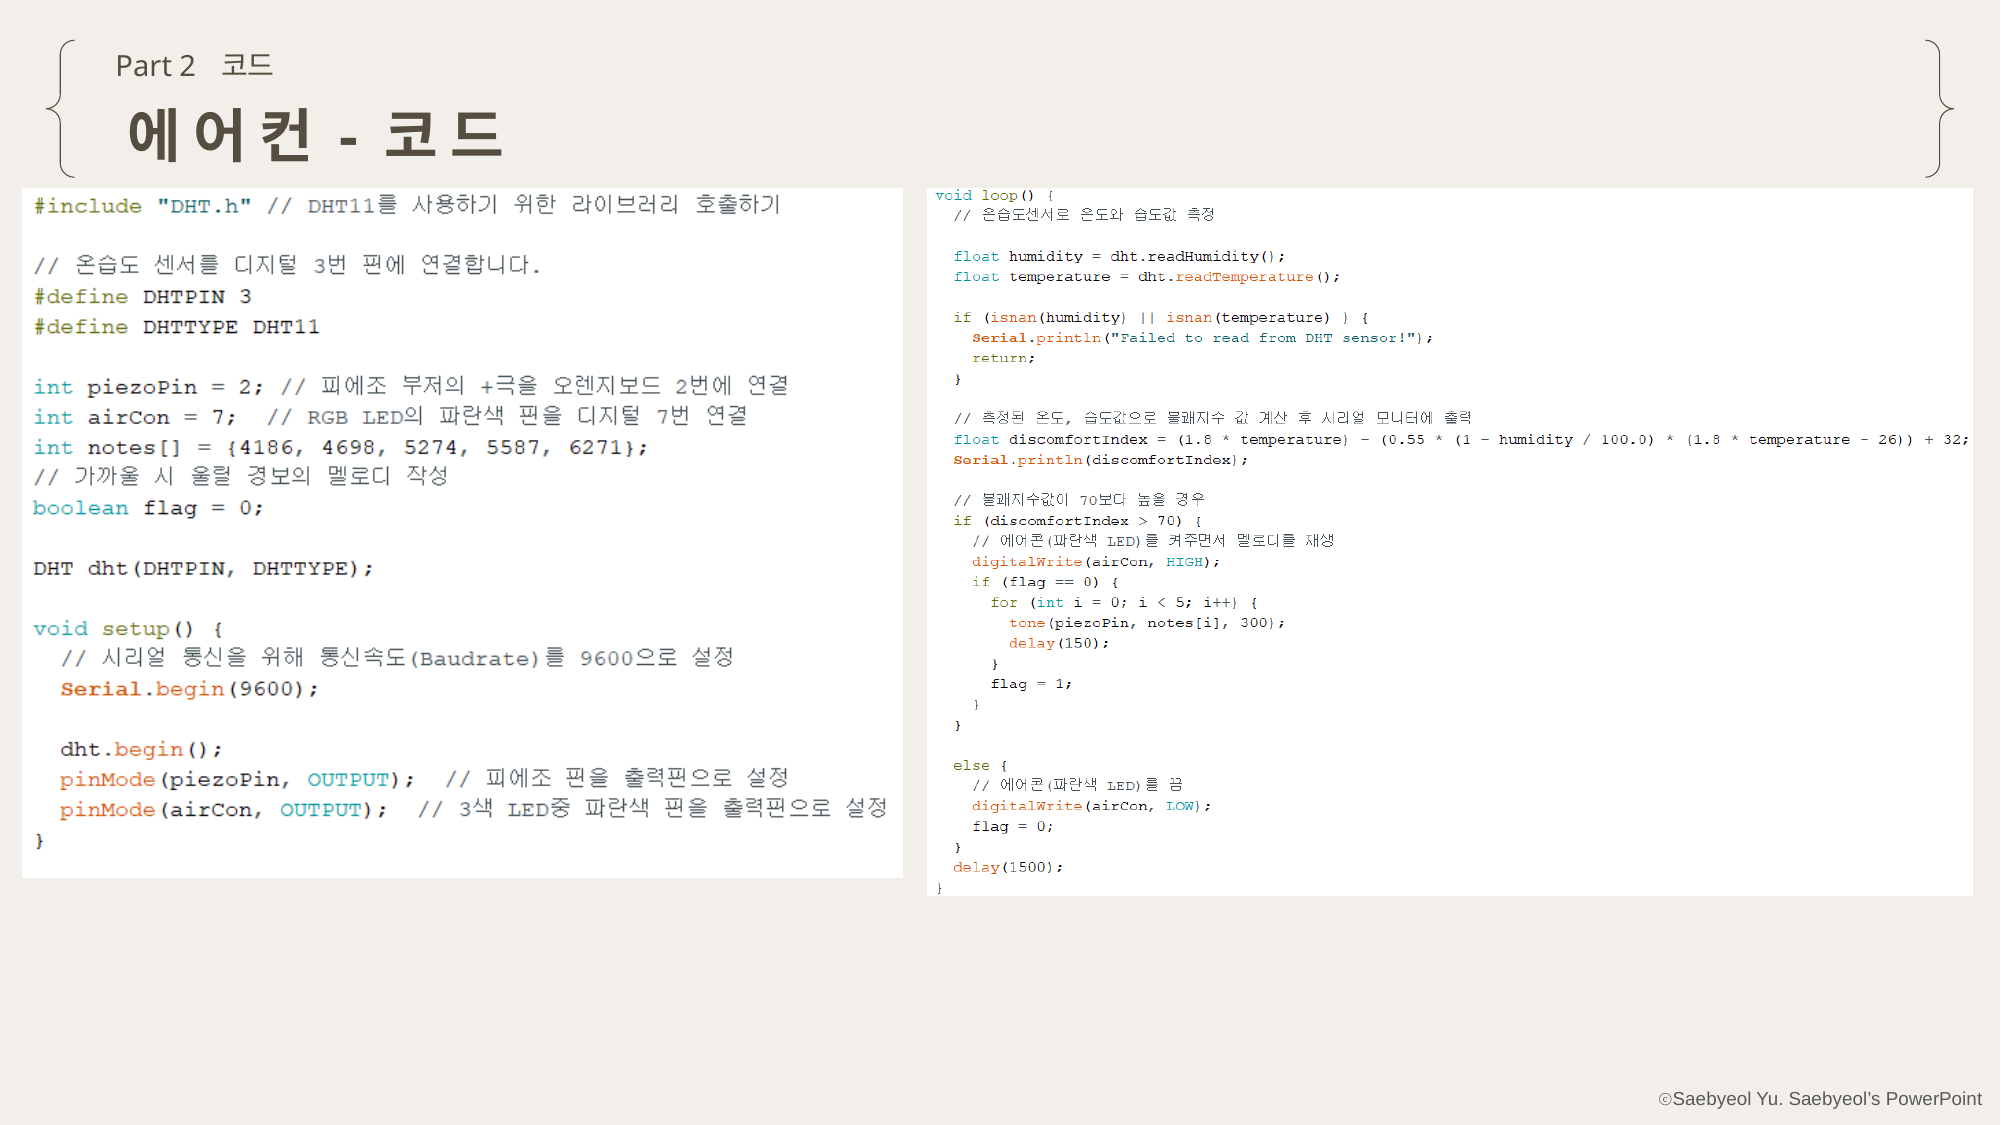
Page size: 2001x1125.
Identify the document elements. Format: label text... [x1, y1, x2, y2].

text_box 코드 [206, 40, 291, 90]
text_box [45, 39, 1954, 178]
picture [22, 187, 903, 878]
text_box 에어컨-코드 [113, 91, 519, 177]
text_box Part 2 [100, 40, 206, 90]
picture [927, 187, 1974, 896]
